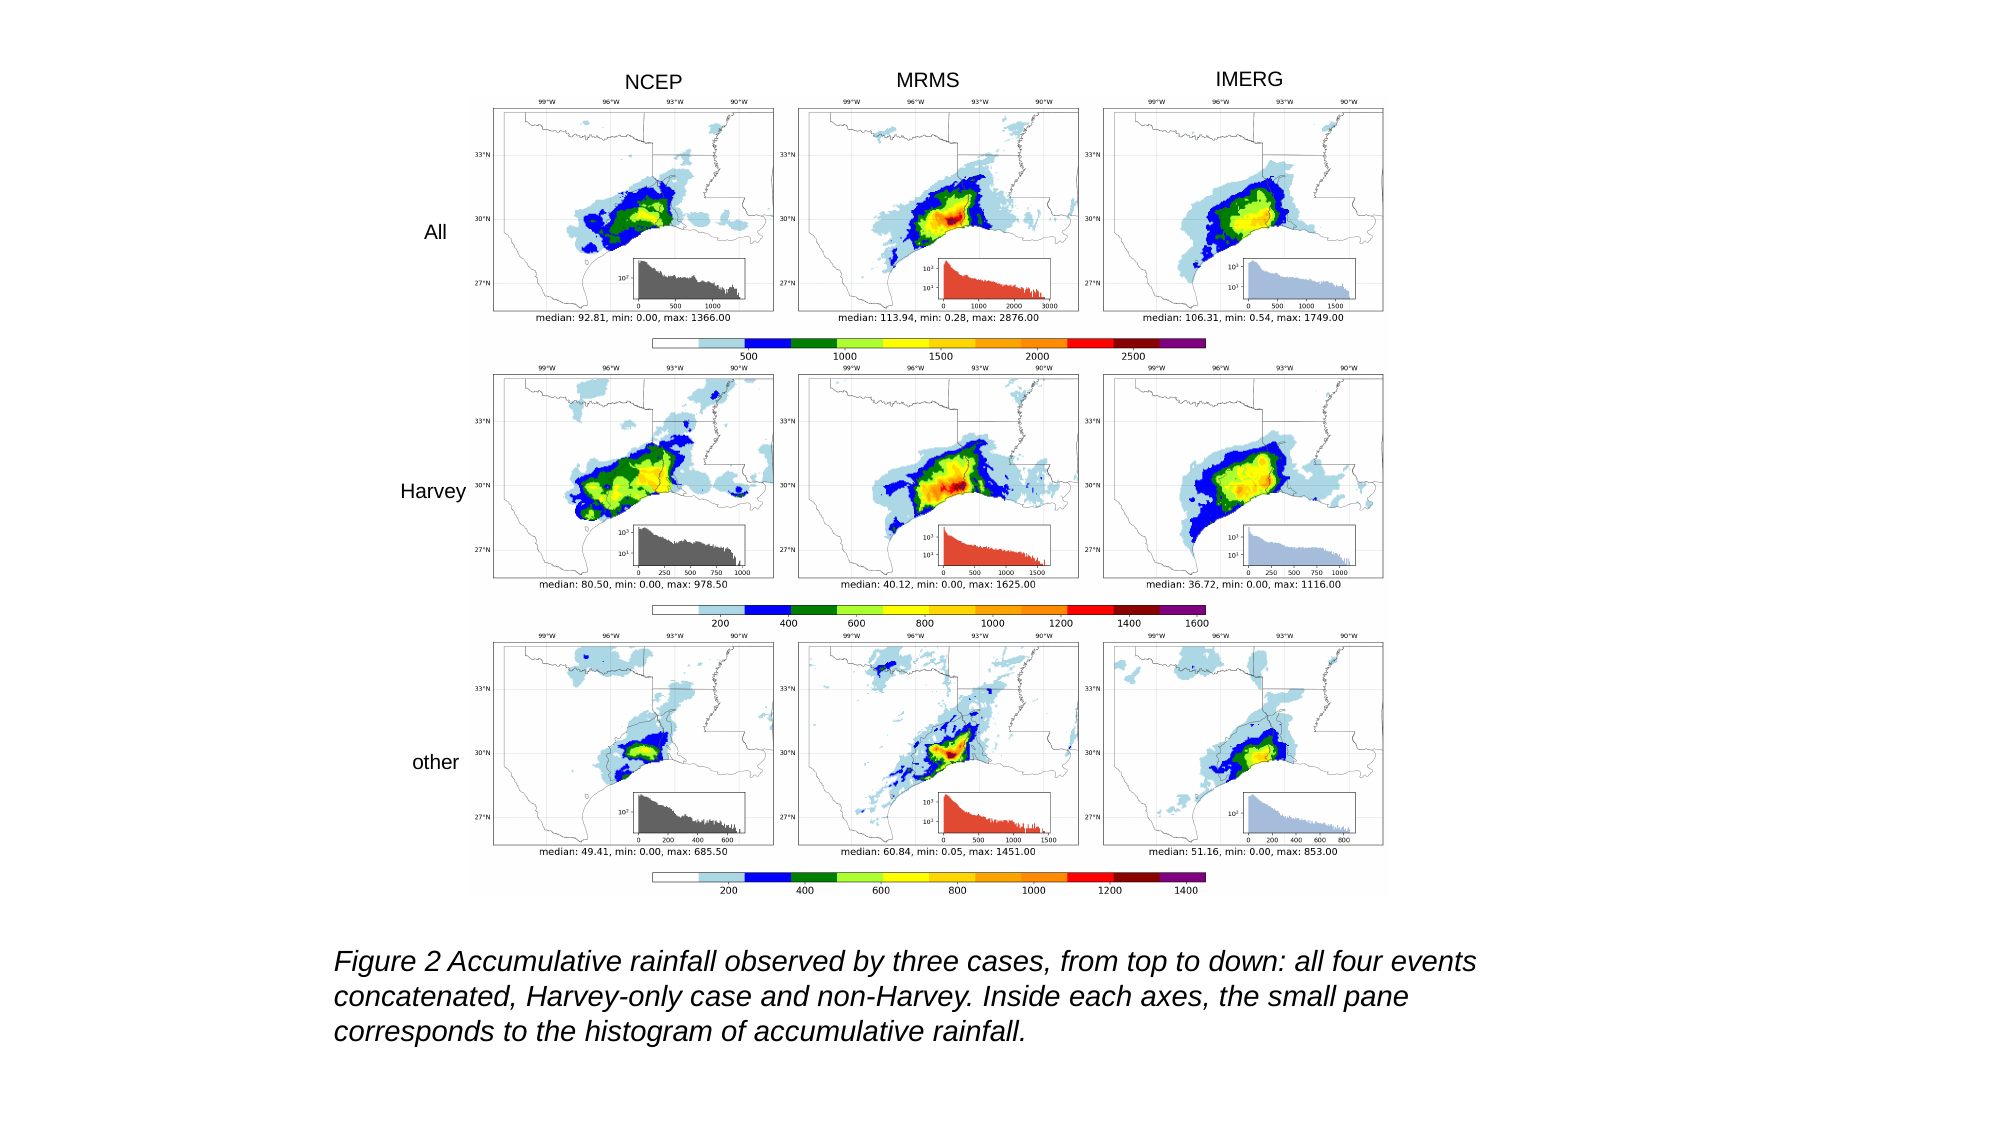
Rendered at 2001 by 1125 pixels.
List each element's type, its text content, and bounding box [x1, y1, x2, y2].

text_box Figure 2 Accumulative rainfall observed by three cases, from top to down: all four events concatenated, Harvey-only case and non-Harvey. Inside each axes, the small pane corresponds to the histogram of accumulative rainfall. [319, 935, 1539, 1055]
text_box NCEP [610, 61, 705, 95]
text_box MRMS [881, 58, 977, 95]
picture [468, 95, 1390, 896]
text_box other [397, 740, 468, 781]
text_box All [409, 211, 468, 251]
text_box IMERG [1200, 58, 1308, 95]
text_box Harvey [385, 470, 468, 511]
